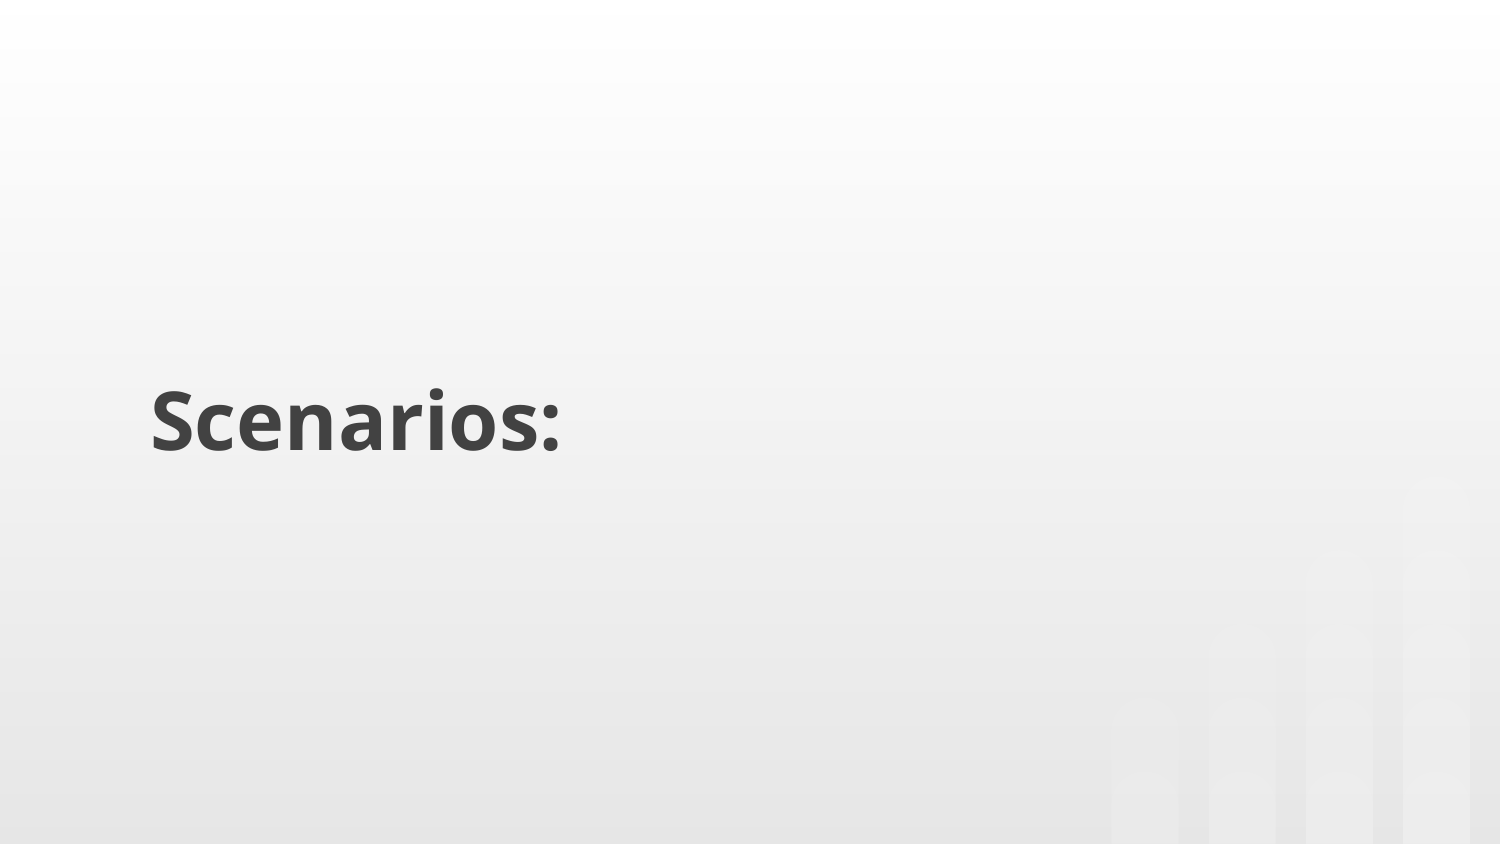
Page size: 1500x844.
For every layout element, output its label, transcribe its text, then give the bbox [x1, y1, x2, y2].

title Scenarios: [135, 264, 1097, 572]
